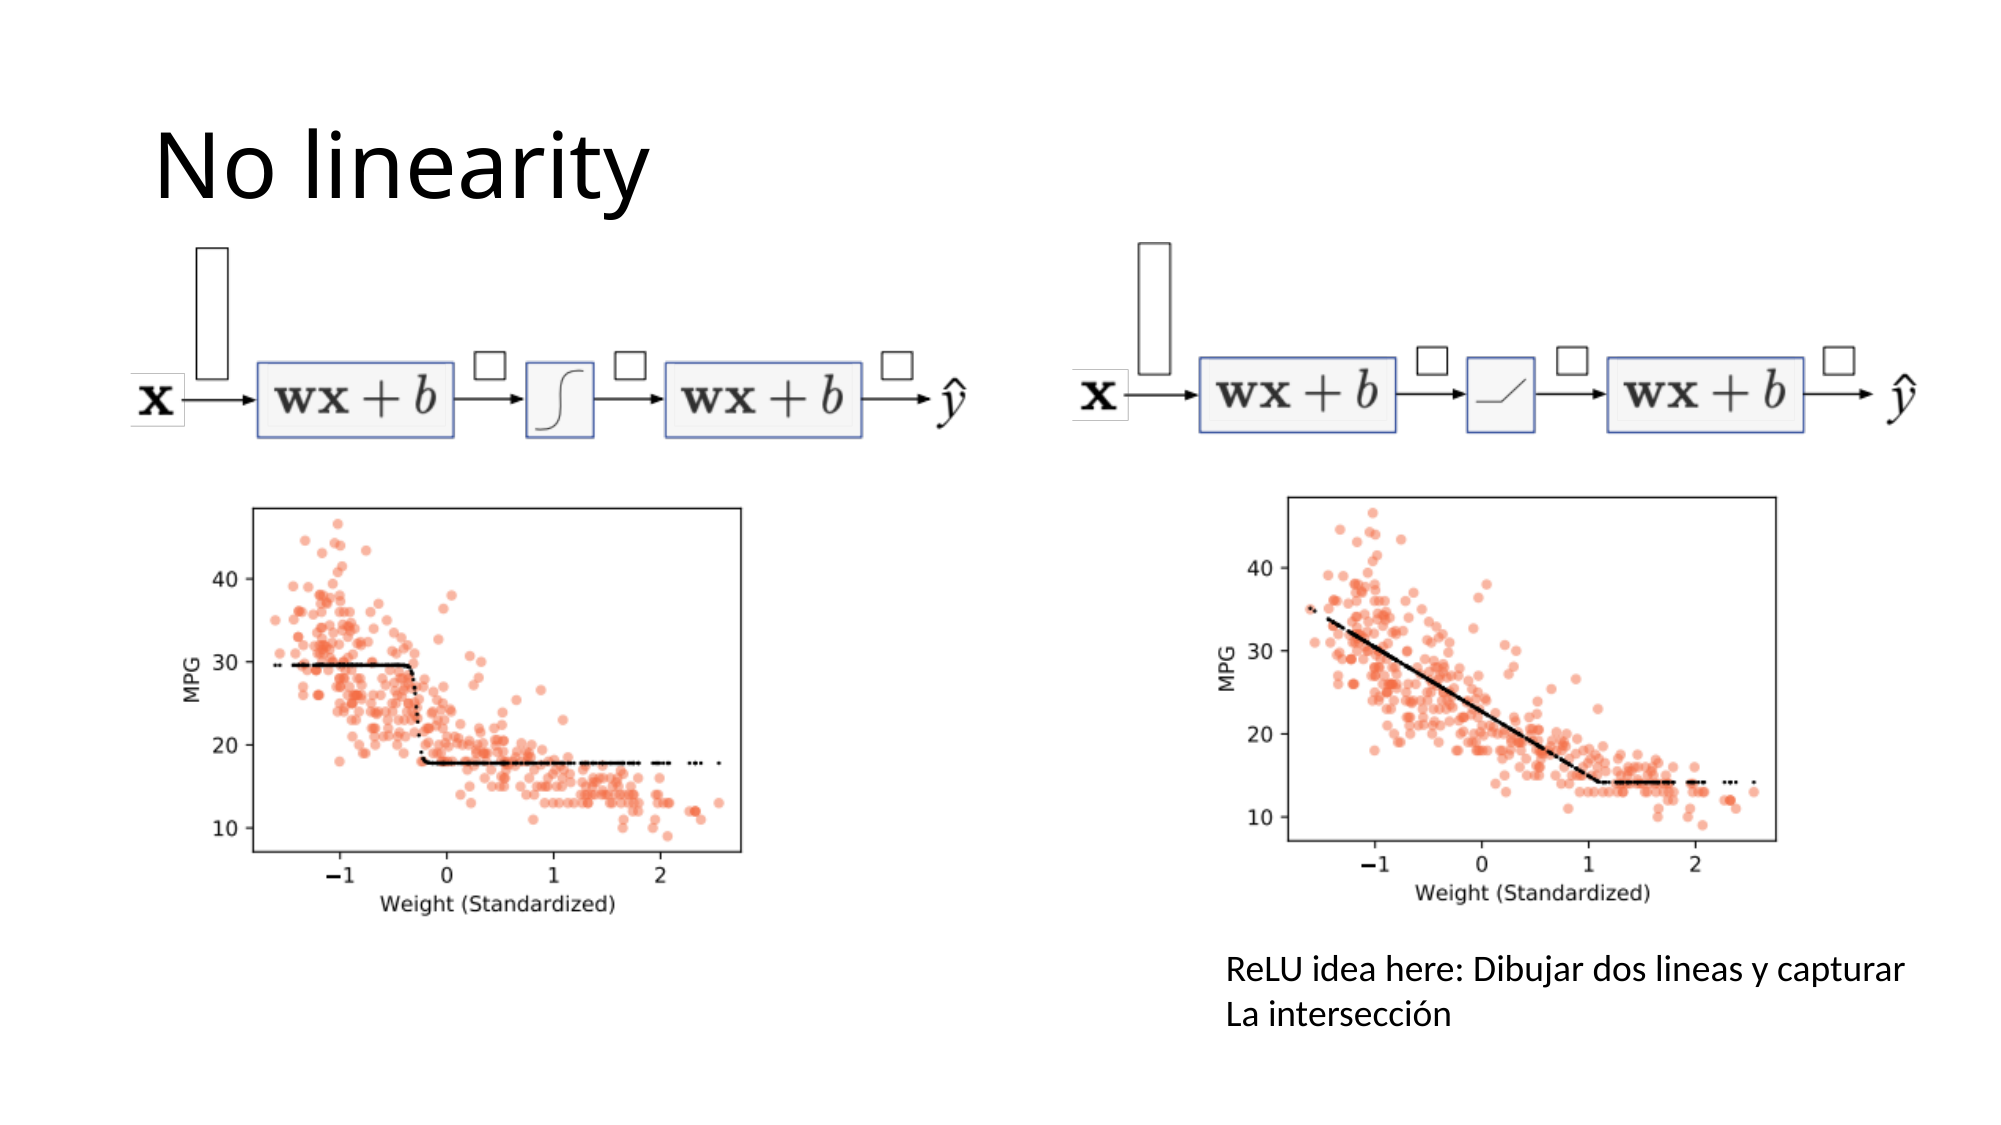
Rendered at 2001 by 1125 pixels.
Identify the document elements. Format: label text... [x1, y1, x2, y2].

picture [1072, 242, 1933, 437]
picture [130, 246, 983, 441]
title No linearity [137, 59, 1863, 278]
picture [1195, 475, 1796, 926]
text_box ReLU idea here: Dibujar dos lineas y capturar La intersección [1211, 936, 1931, 1042]
picture [160, 486, 761, 937]
